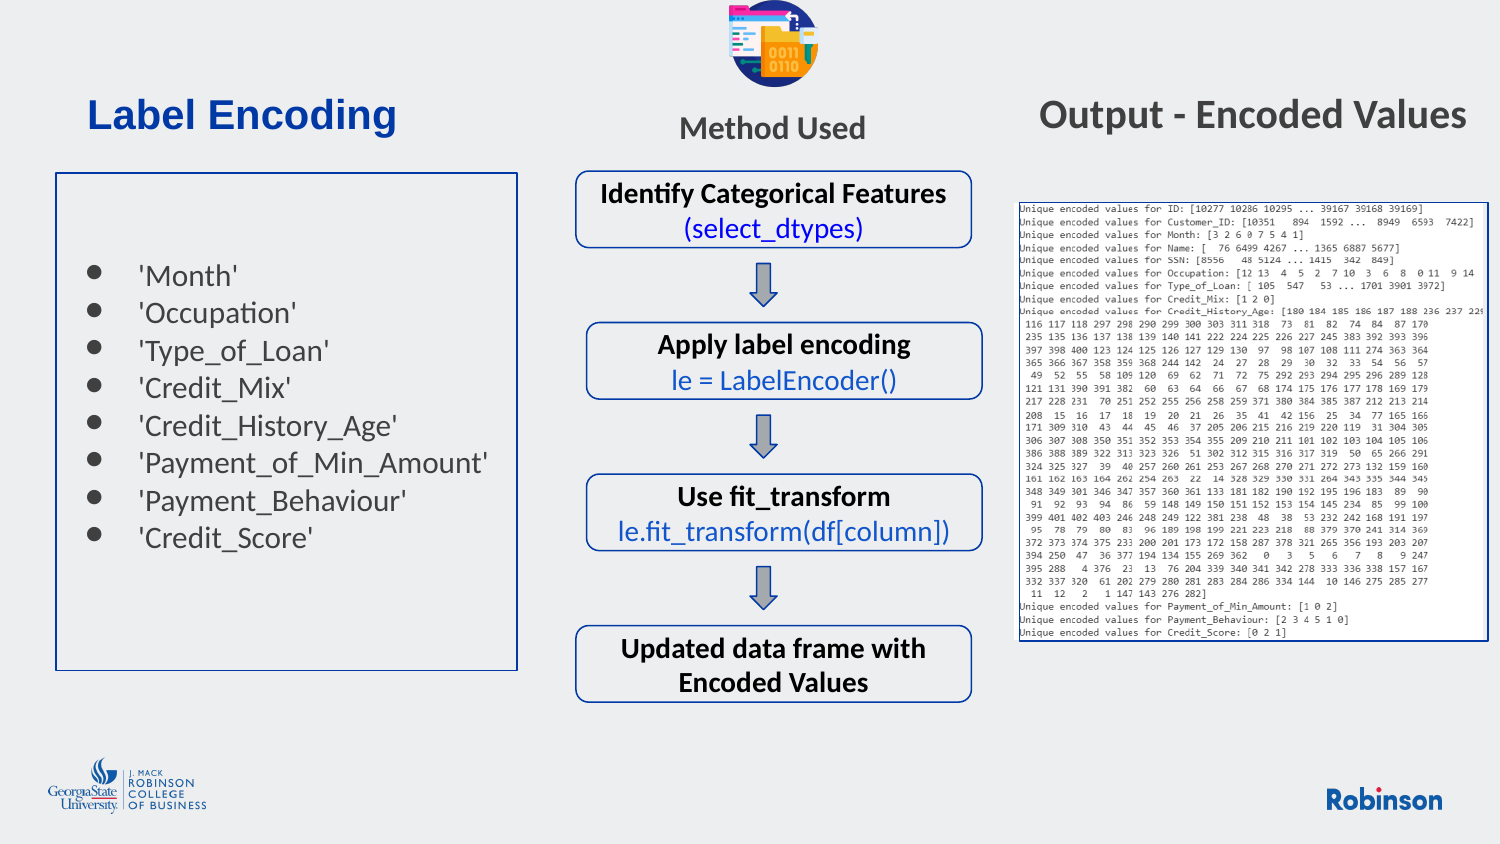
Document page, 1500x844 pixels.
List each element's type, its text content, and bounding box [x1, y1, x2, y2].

text_box [750, 566, 778, 610]
text_box 'Month' 'Occupation' 'Type_of_Loan' 'Credit_Mix' 'Credit_History_Age' 'Payment_of_Min_Amount' 'Payment_Behaviour' 'Credit_Score' [48, 165, 565, 778]
picture [1014, 203, 1483, 641]
text_box [750, 263, 778, 307]
text_box Use fit_transform le.fit_transform(df[column]) [586, 474, 983, 551]
text_box [1481, 202, 1489, 642]
text_box Identify Categorical Features (select_dtypes) [575, 171, 972, 248]
text_box Apply label encoding le = LabelEncoder() [586, 322, 983, 400]
text_box [750, 415, 778, 459]
picture [48, 778, 206, 814]
text_box Method Used [664, 95, 944, 162]
picture [1327, 787, 1442, 810]
text_box Output - Encoded Values [1014, 77, 1500, 153]
picture [729, 0, 818, 88]
text_box Updated data frame with Encoded Values [575, 625, 972, 703]
text_box [55, 173, 517, 671]
title Label Encoding [75, 34, 498, 165]
